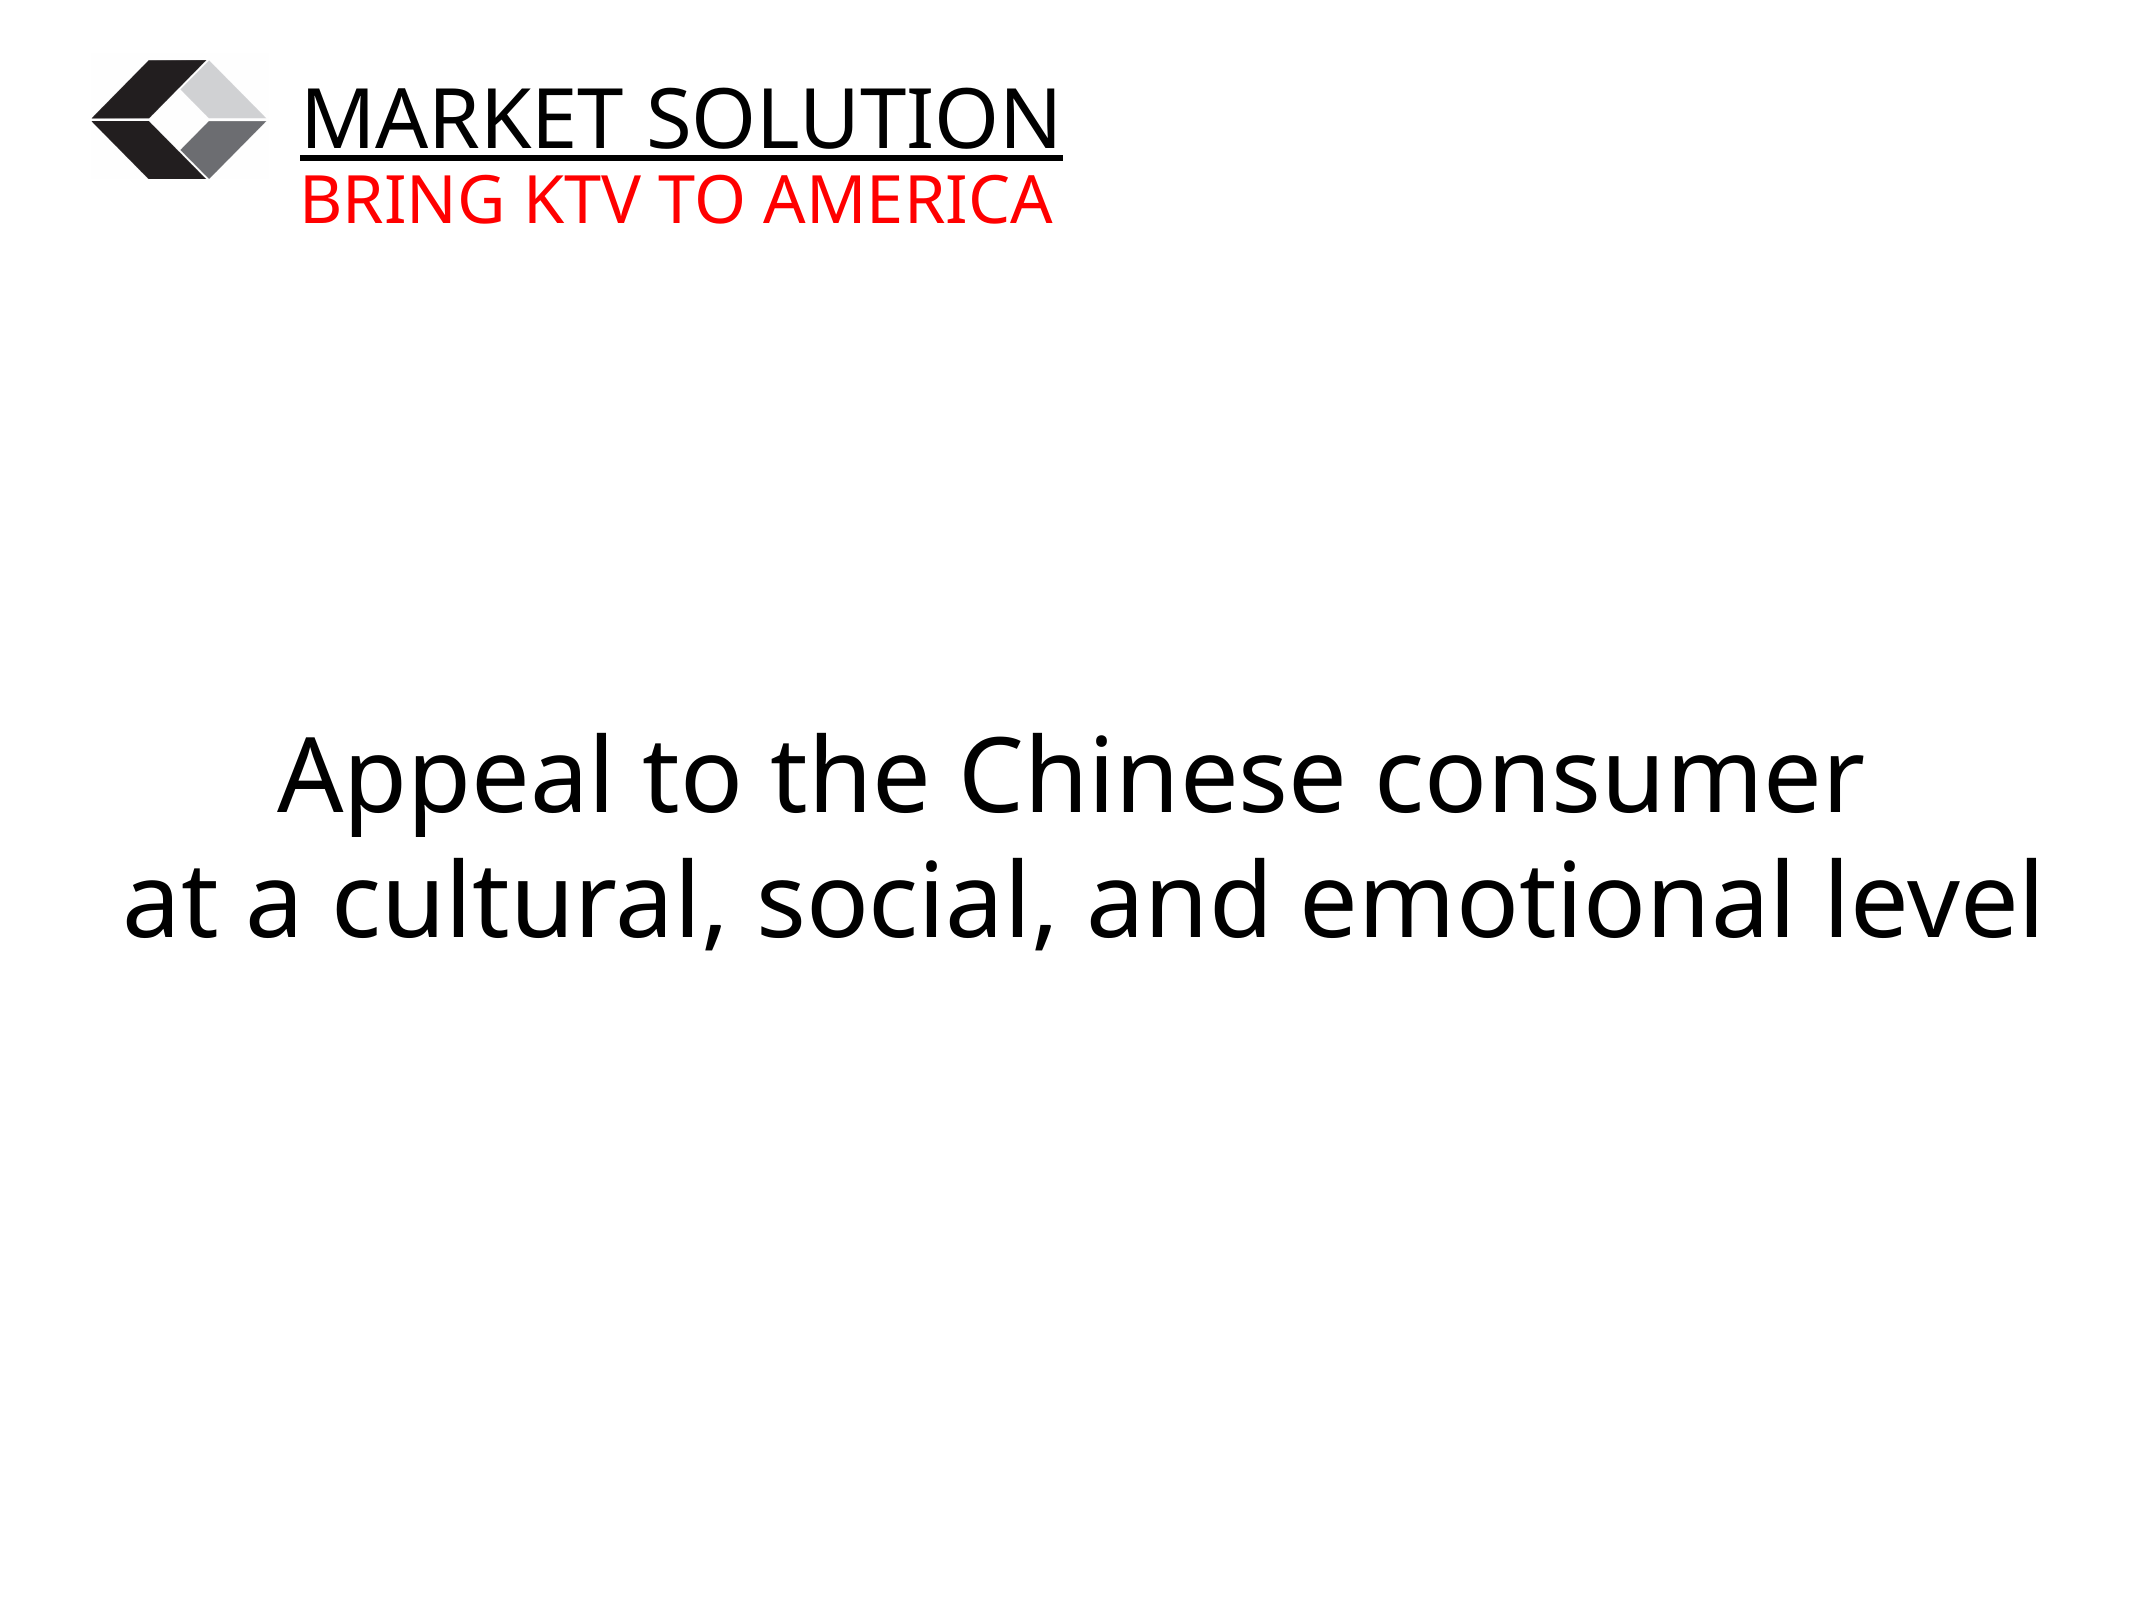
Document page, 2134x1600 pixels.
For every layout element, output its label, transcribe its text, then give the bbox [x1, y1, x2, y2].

picture [91, 52, 270, 179]
text_box BRING KTV TO AMERICA [291, 149, 1880, 245]
title Appeal to the Chinese consumer at a cultural, social, and emotional level [115, 561, 2056, 1105]
text_box MARKET SOLUTION [291, 57, 1755, 174]
